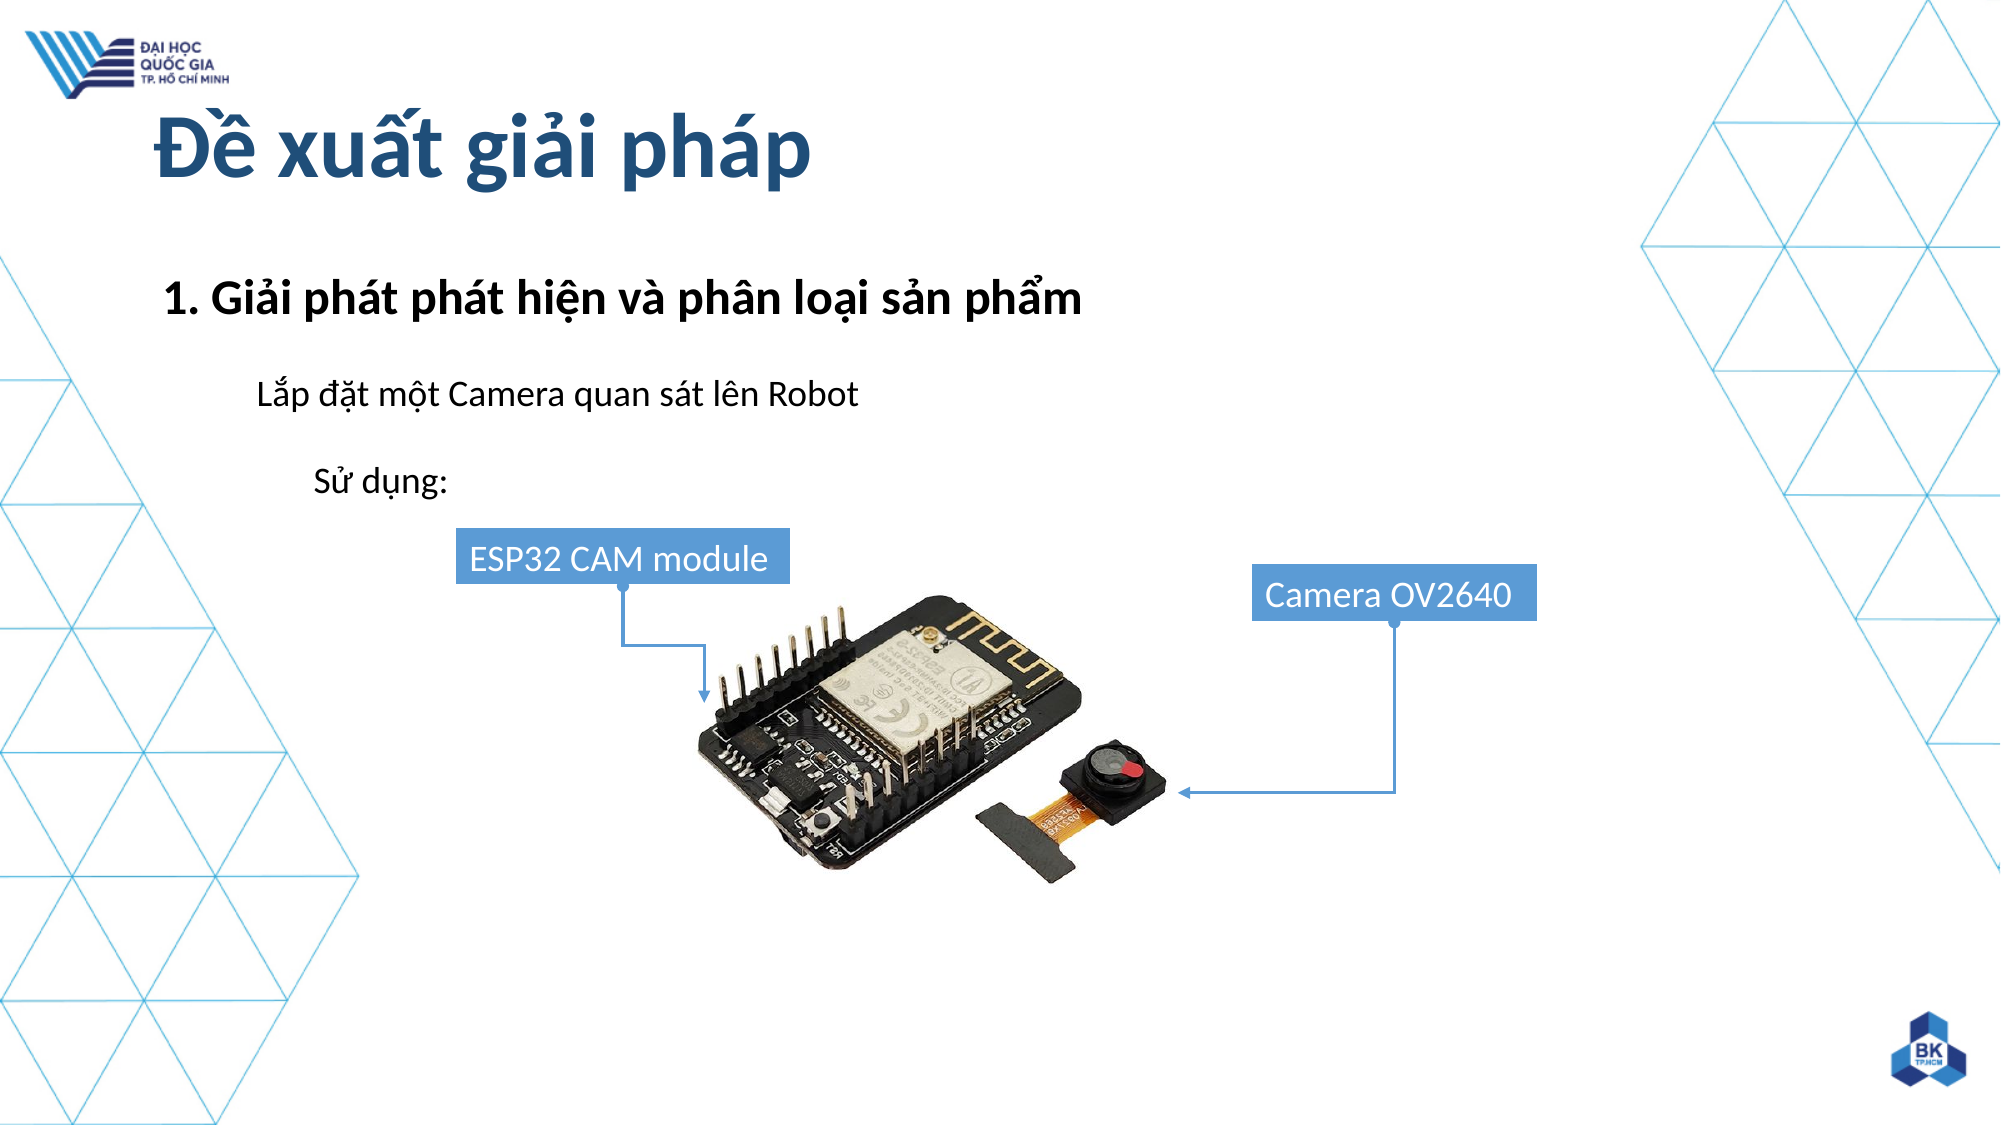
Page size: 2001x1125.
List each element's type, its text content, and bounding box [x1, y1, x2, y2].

text_box Lắp đặt một Camera quan sát lên Robot [241, 361, 875, 422]
text_box Camera OV2640 [1249, 561, 1540, 624]
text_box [1201, 599, 1371, 817]
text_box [605, 604, 722, 686]
picture [0, 0, 2001, 1125]
text_box 1. Giải phát phát hiện và phân loại sản phẩm [147, 257, 1099, 332]
text_box ESP32 CAM module [453, 525, 685, 588]
title Đề xuất giải pháp [137, 39, 1863, 258]
